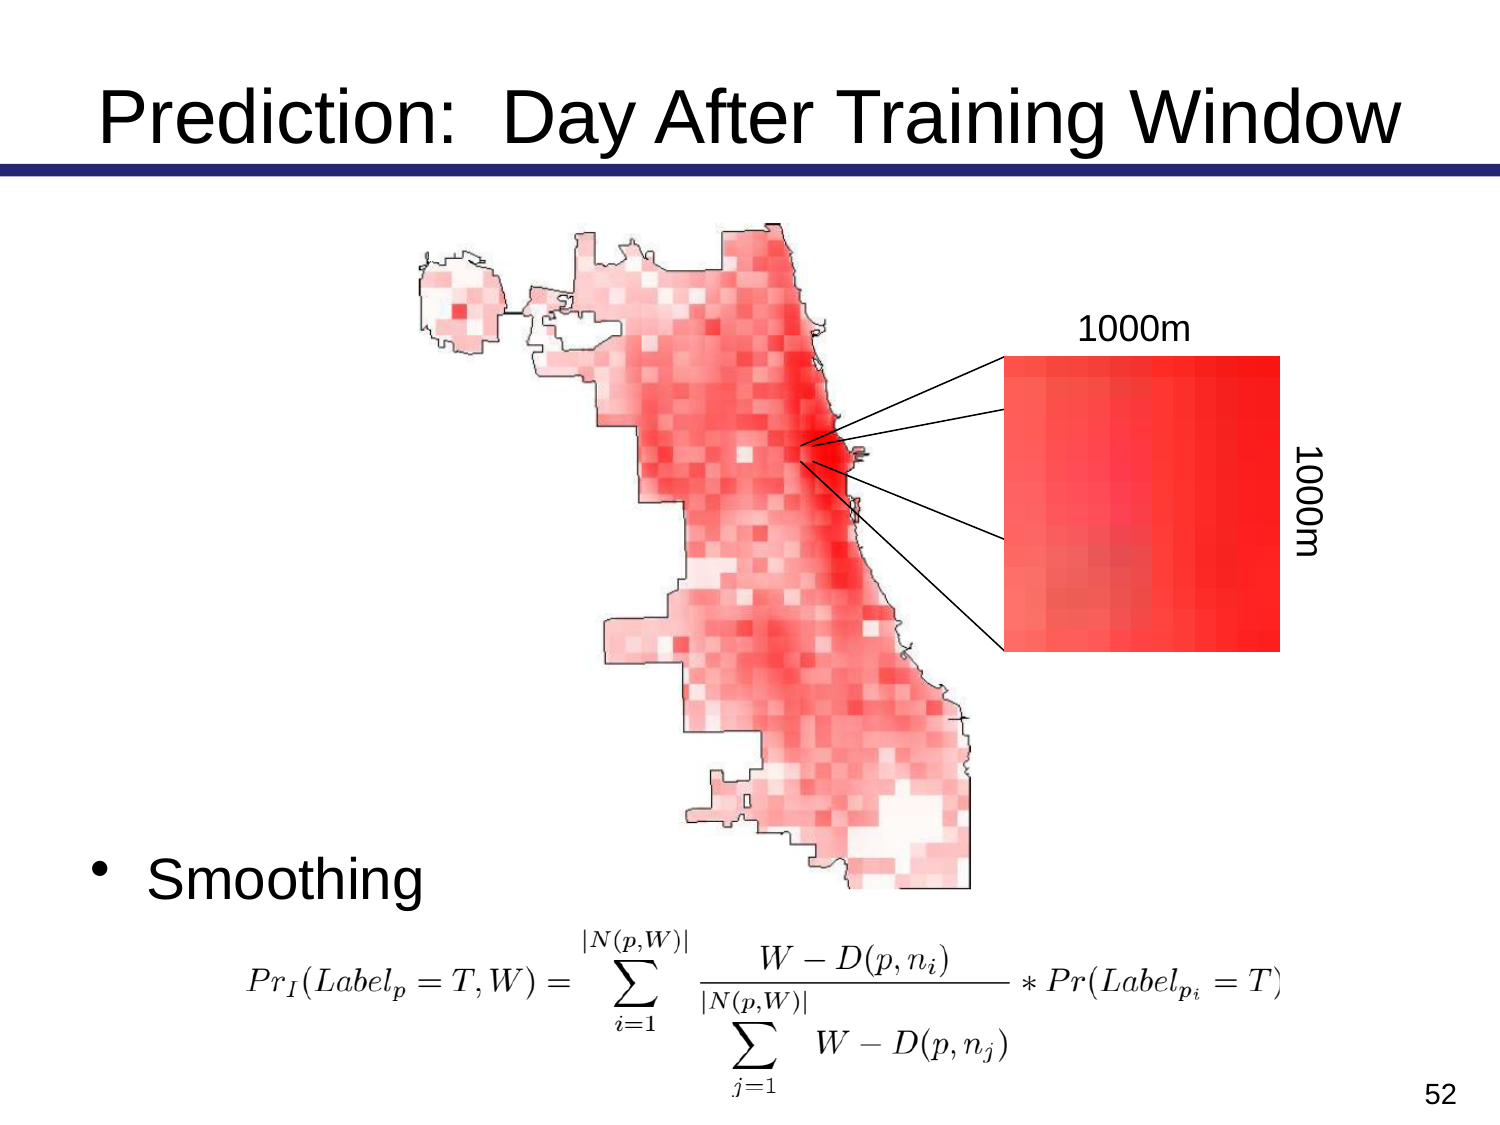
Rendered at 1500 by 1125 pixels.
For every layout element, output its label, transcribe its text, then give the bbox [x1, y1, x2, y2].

picture [410, 213, 981, 896]
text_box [800, 356, 811, 447]
slide_number 52 [1122, 1067, 1473, 1125]
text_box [800, 461, 810, 652]
text_box 1000m [1062, 296, 1207, 354]
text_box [812, 461, 999, 652]
list Smoothing [75, 833, 1425, 1050]
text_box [812, 356, 1003, 447]
text_box 1000m [1283, 429, 1342, 574]
title Prediction: Day After Training Window [75, 19, 1425, 207]
picture [245, 928, 1280, 1097]
picture [1004, 356, 1280, 652]
